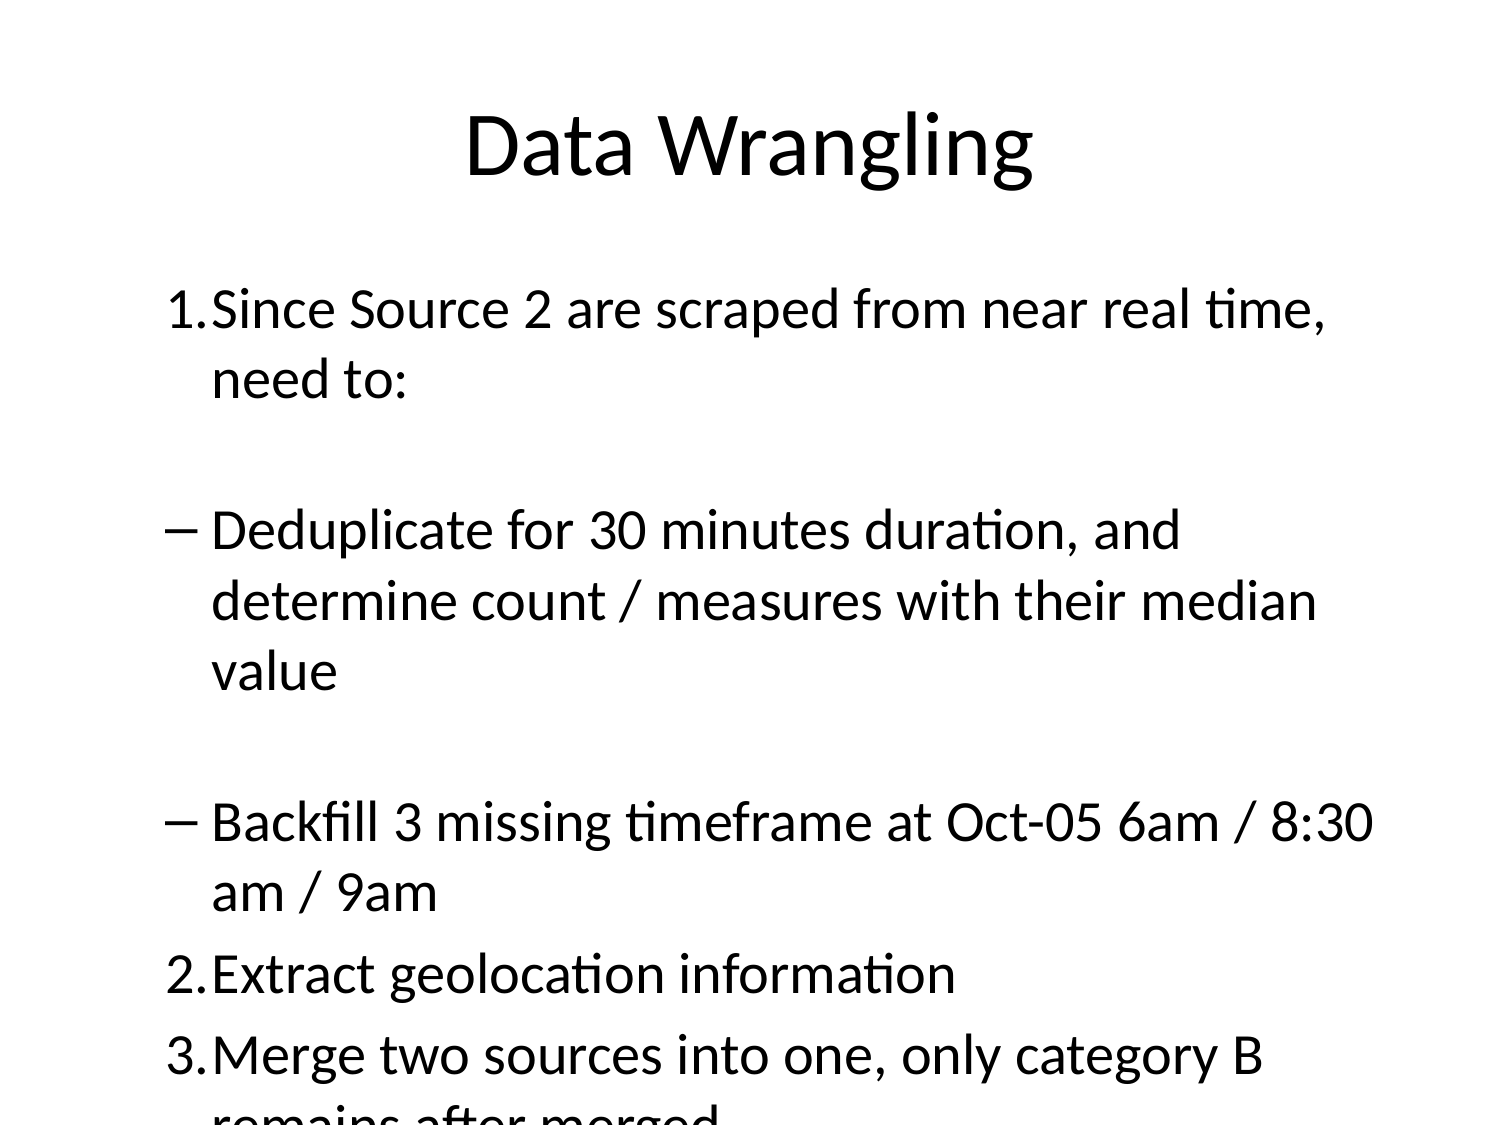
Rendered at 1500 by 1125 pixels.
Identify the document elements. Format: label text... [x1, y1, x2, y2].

list Since Source 2 are scraped from near real time, need to: Deduplicate for 30 minutes duration, and determine count / measures with their median value Backfill 3 missing timeframe at Oct-05 6am / 8:30 am / 9am Extract geolocation information Merge two sources into one, only category B remains after merged [75, 262, 1425, 1005]
title Data Wrangling [75, 45, 1425, 233]
